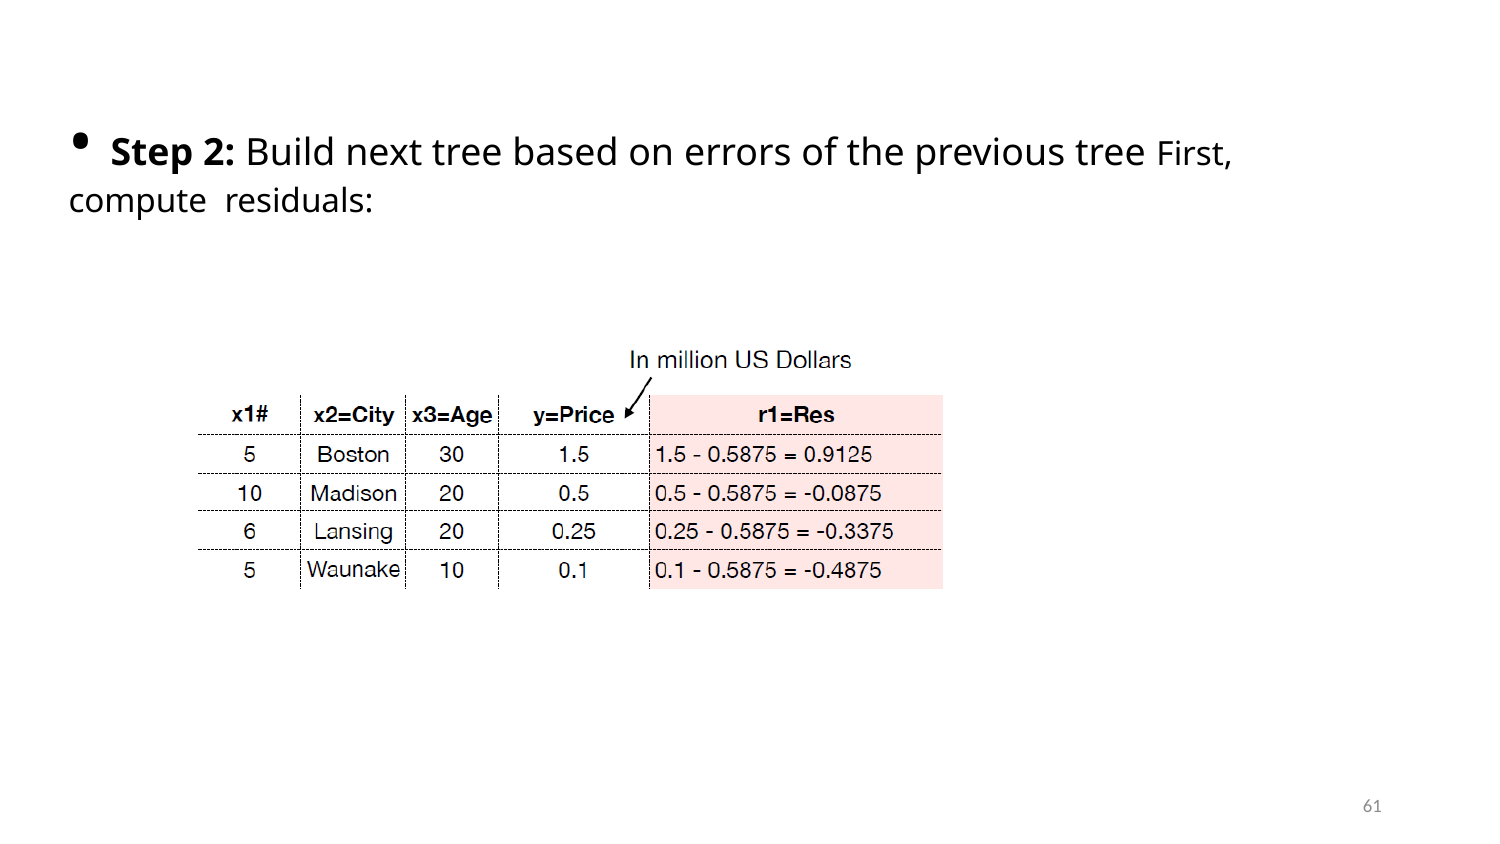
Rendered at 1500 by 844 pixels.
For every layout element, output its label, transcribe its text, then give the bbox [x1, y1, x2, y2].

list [70, 336, 1013, 633]
slide_number 61 [1059, 782, 1397, 827]
